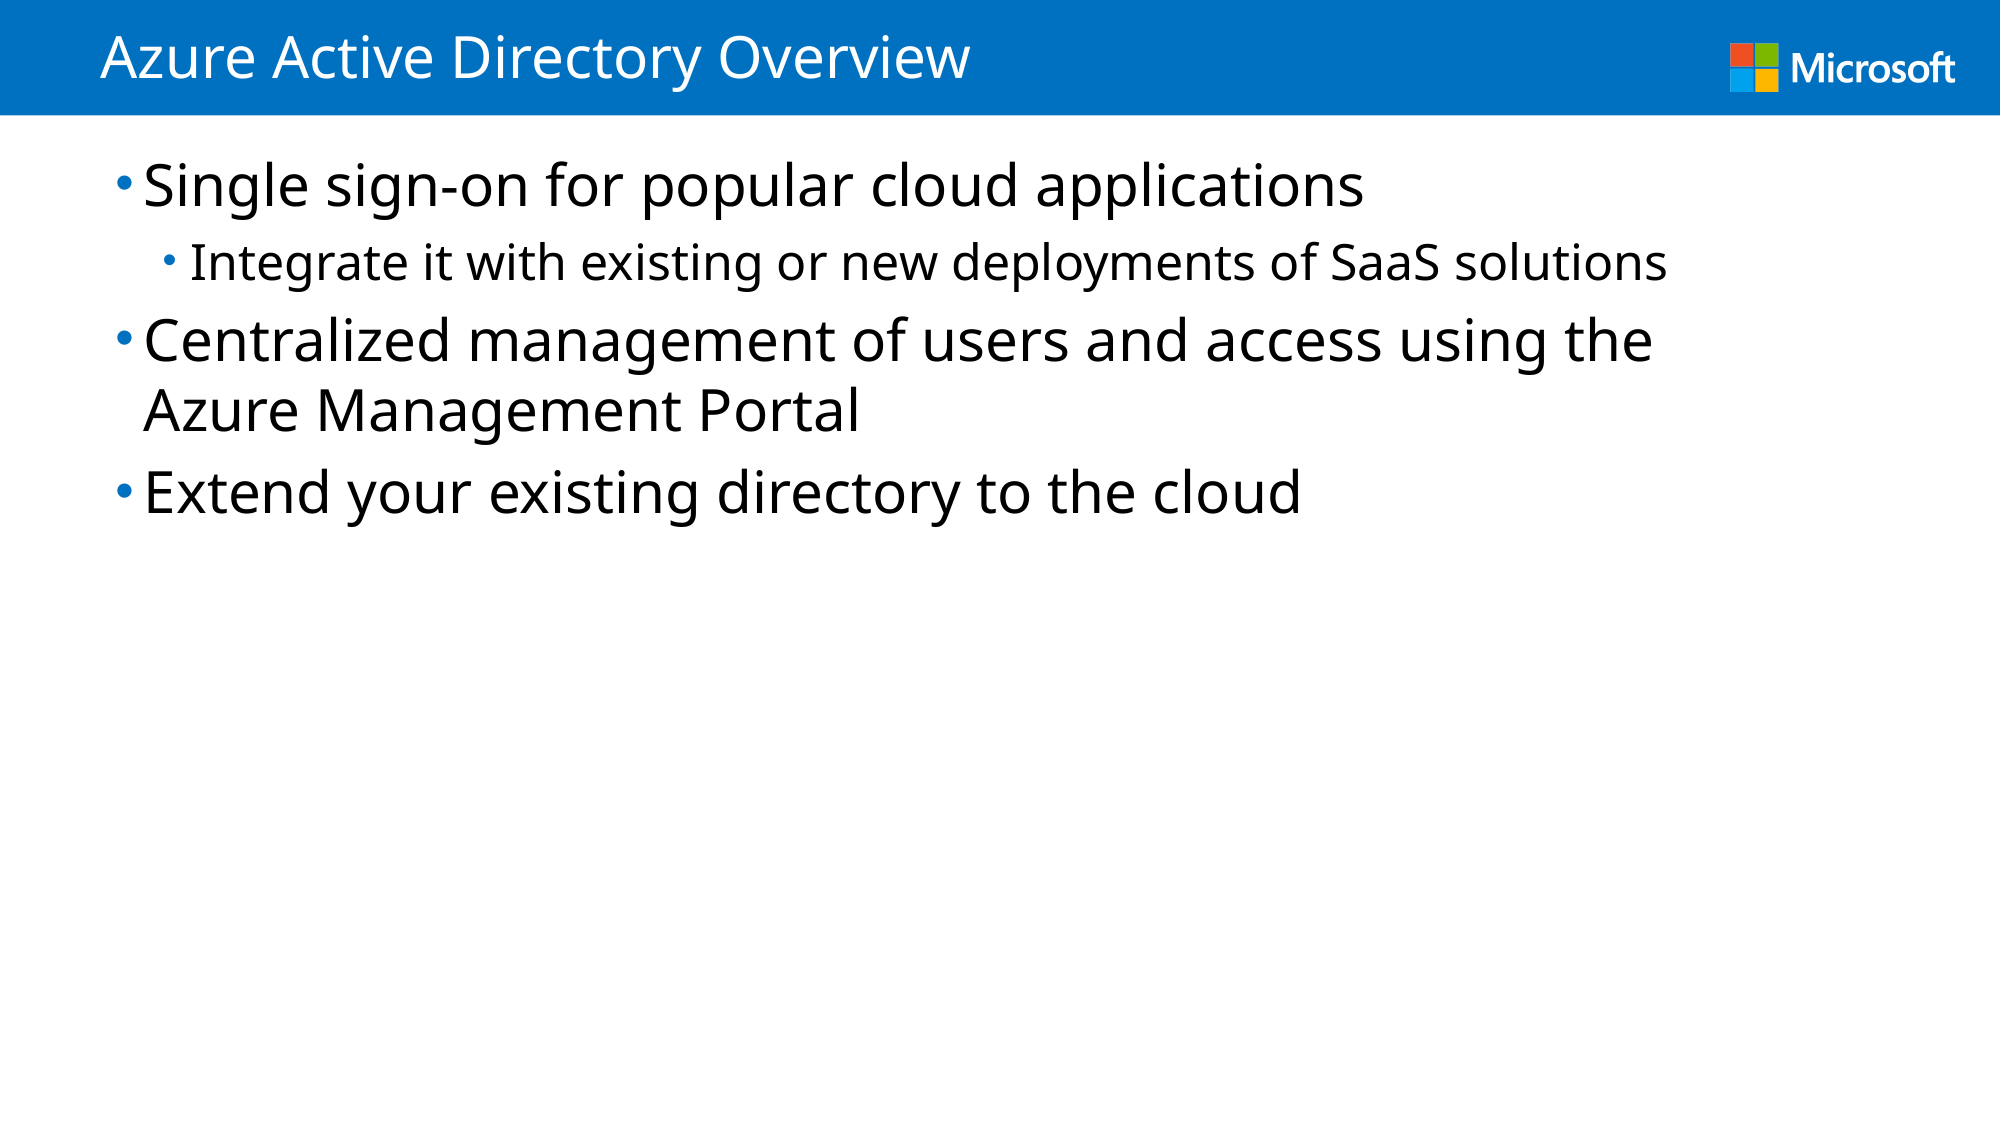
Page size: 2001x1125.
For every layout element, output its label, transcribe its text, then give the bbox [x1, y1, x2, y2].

picture [1802, 14, 1986, 121]
text_box Single sign-on for popular cloud applications Integrate it with existing or new deployments of SaaS solutions Centralized management of users and access using the Azure Management Portal Extend your existing directory to the cloud [100, 140, 1832, 985]
title Azure Active Directory Overview [100, 0, 1802, 122]
